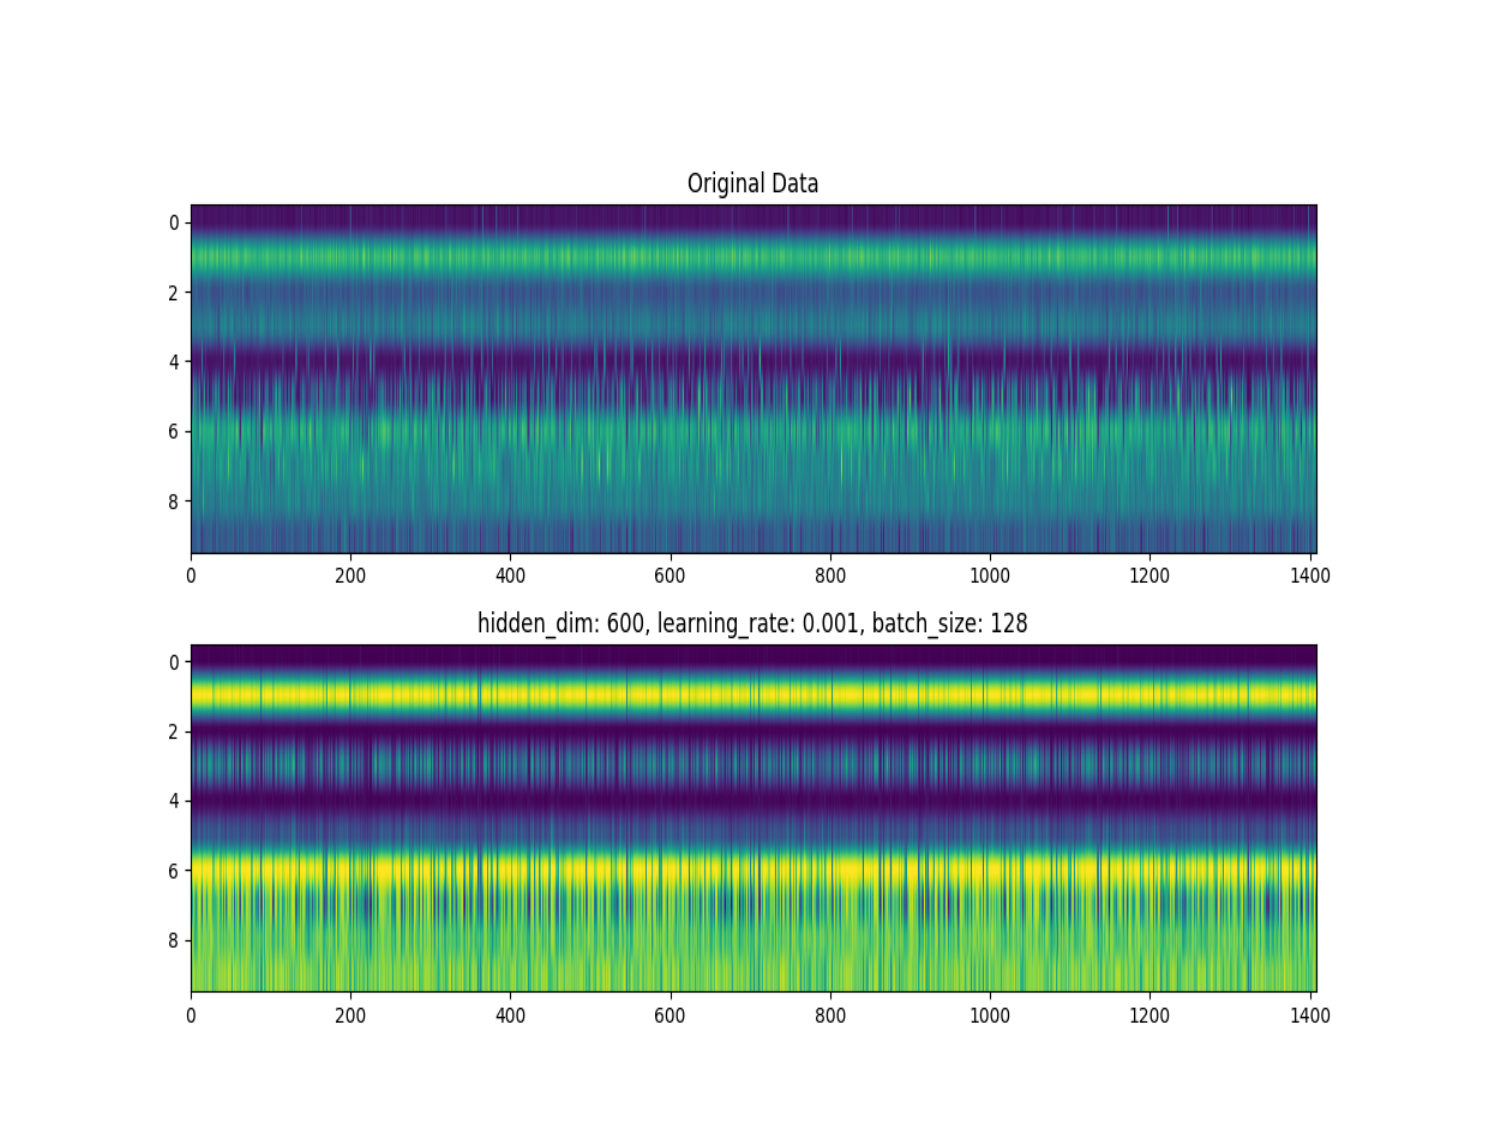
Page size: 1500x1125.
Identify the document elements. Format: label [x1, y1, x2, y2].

picture [149, 149, 1351, 1051]
